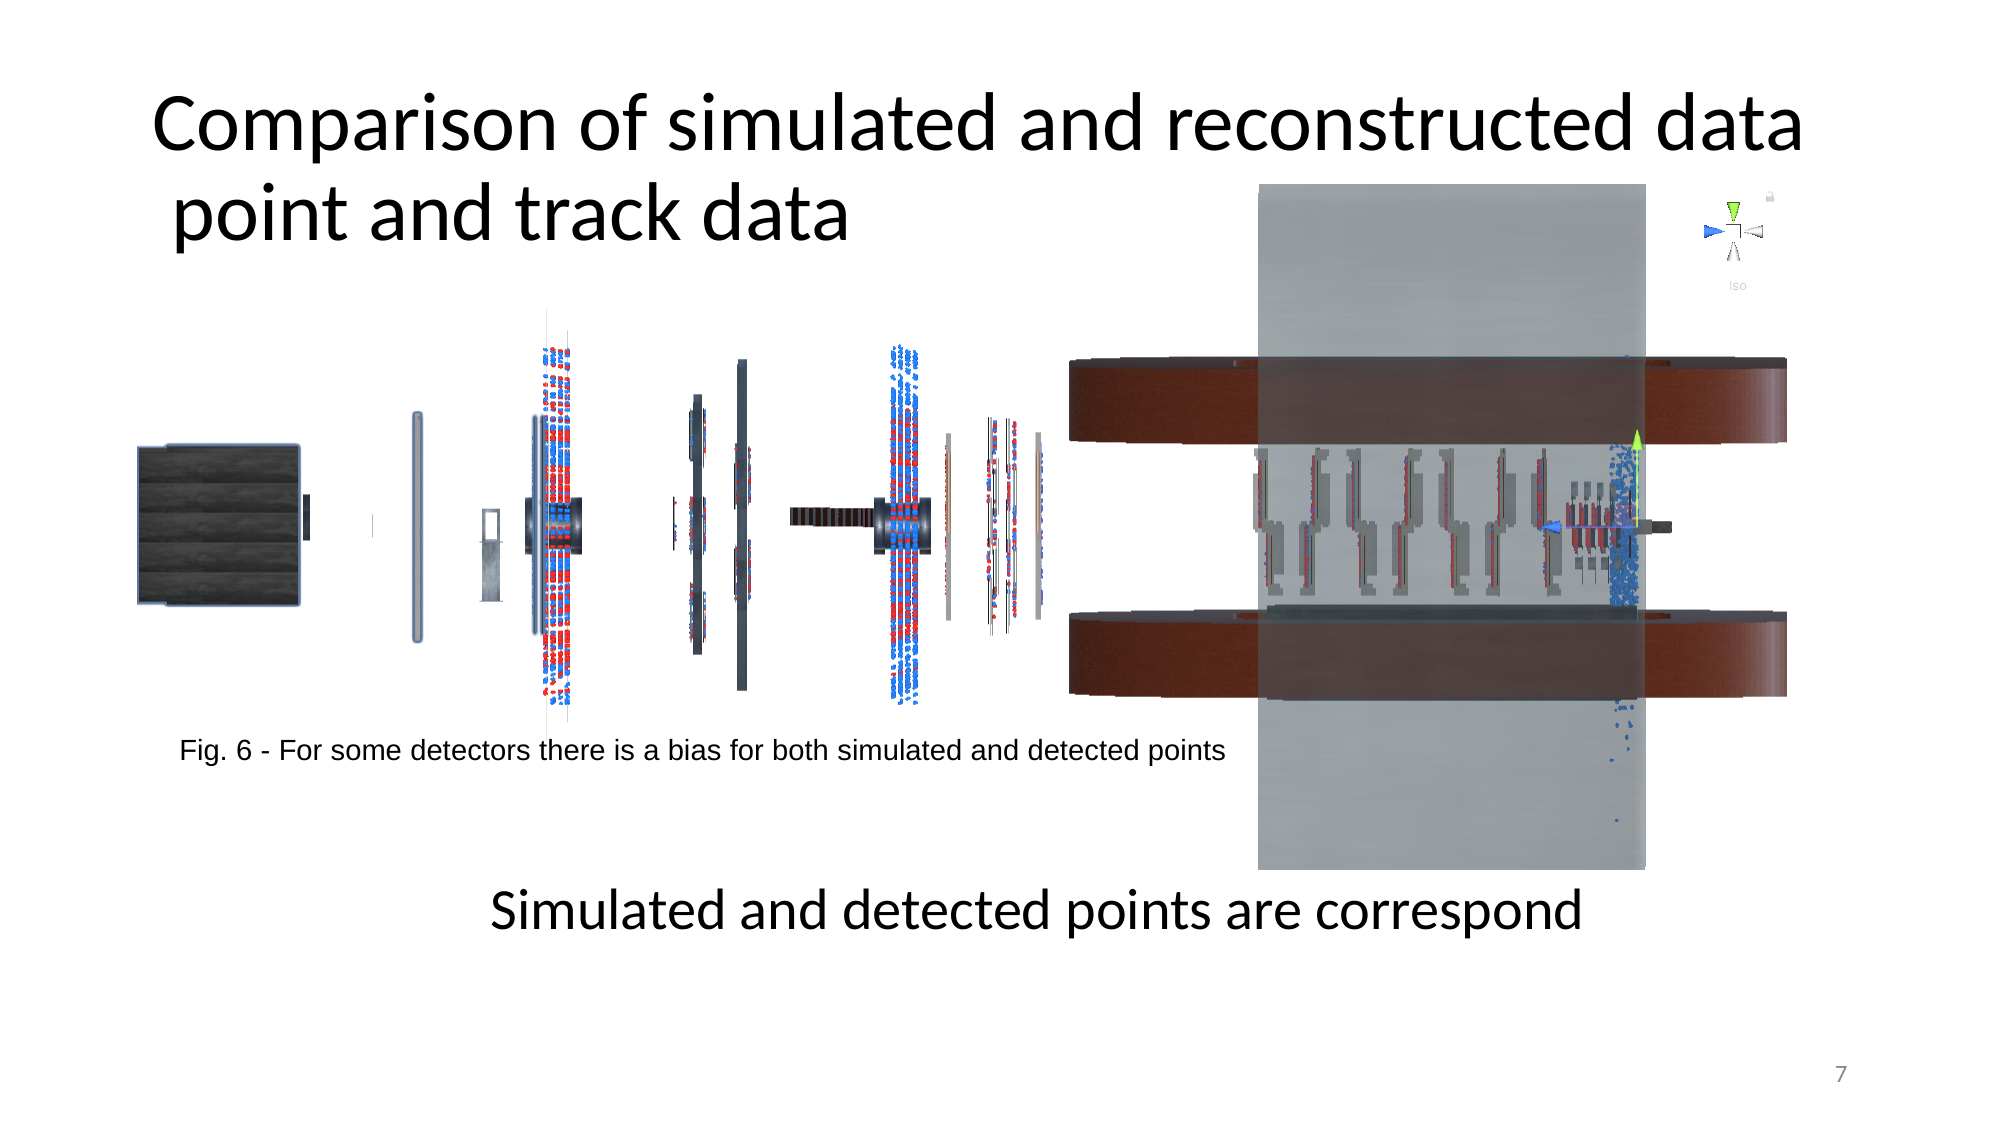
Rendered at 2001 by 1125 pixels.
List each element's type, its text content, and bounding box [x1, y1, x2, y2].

title Comparison of simulated and reconstructed data point and track data [137, 59, 1863, 278]
list Simulated and detected points are correspond [137, 871, 1863, 1014]
slide_number ‹#› [1412, 1042, 1863, 1103]
picture [137, 179, 1787, 912]
